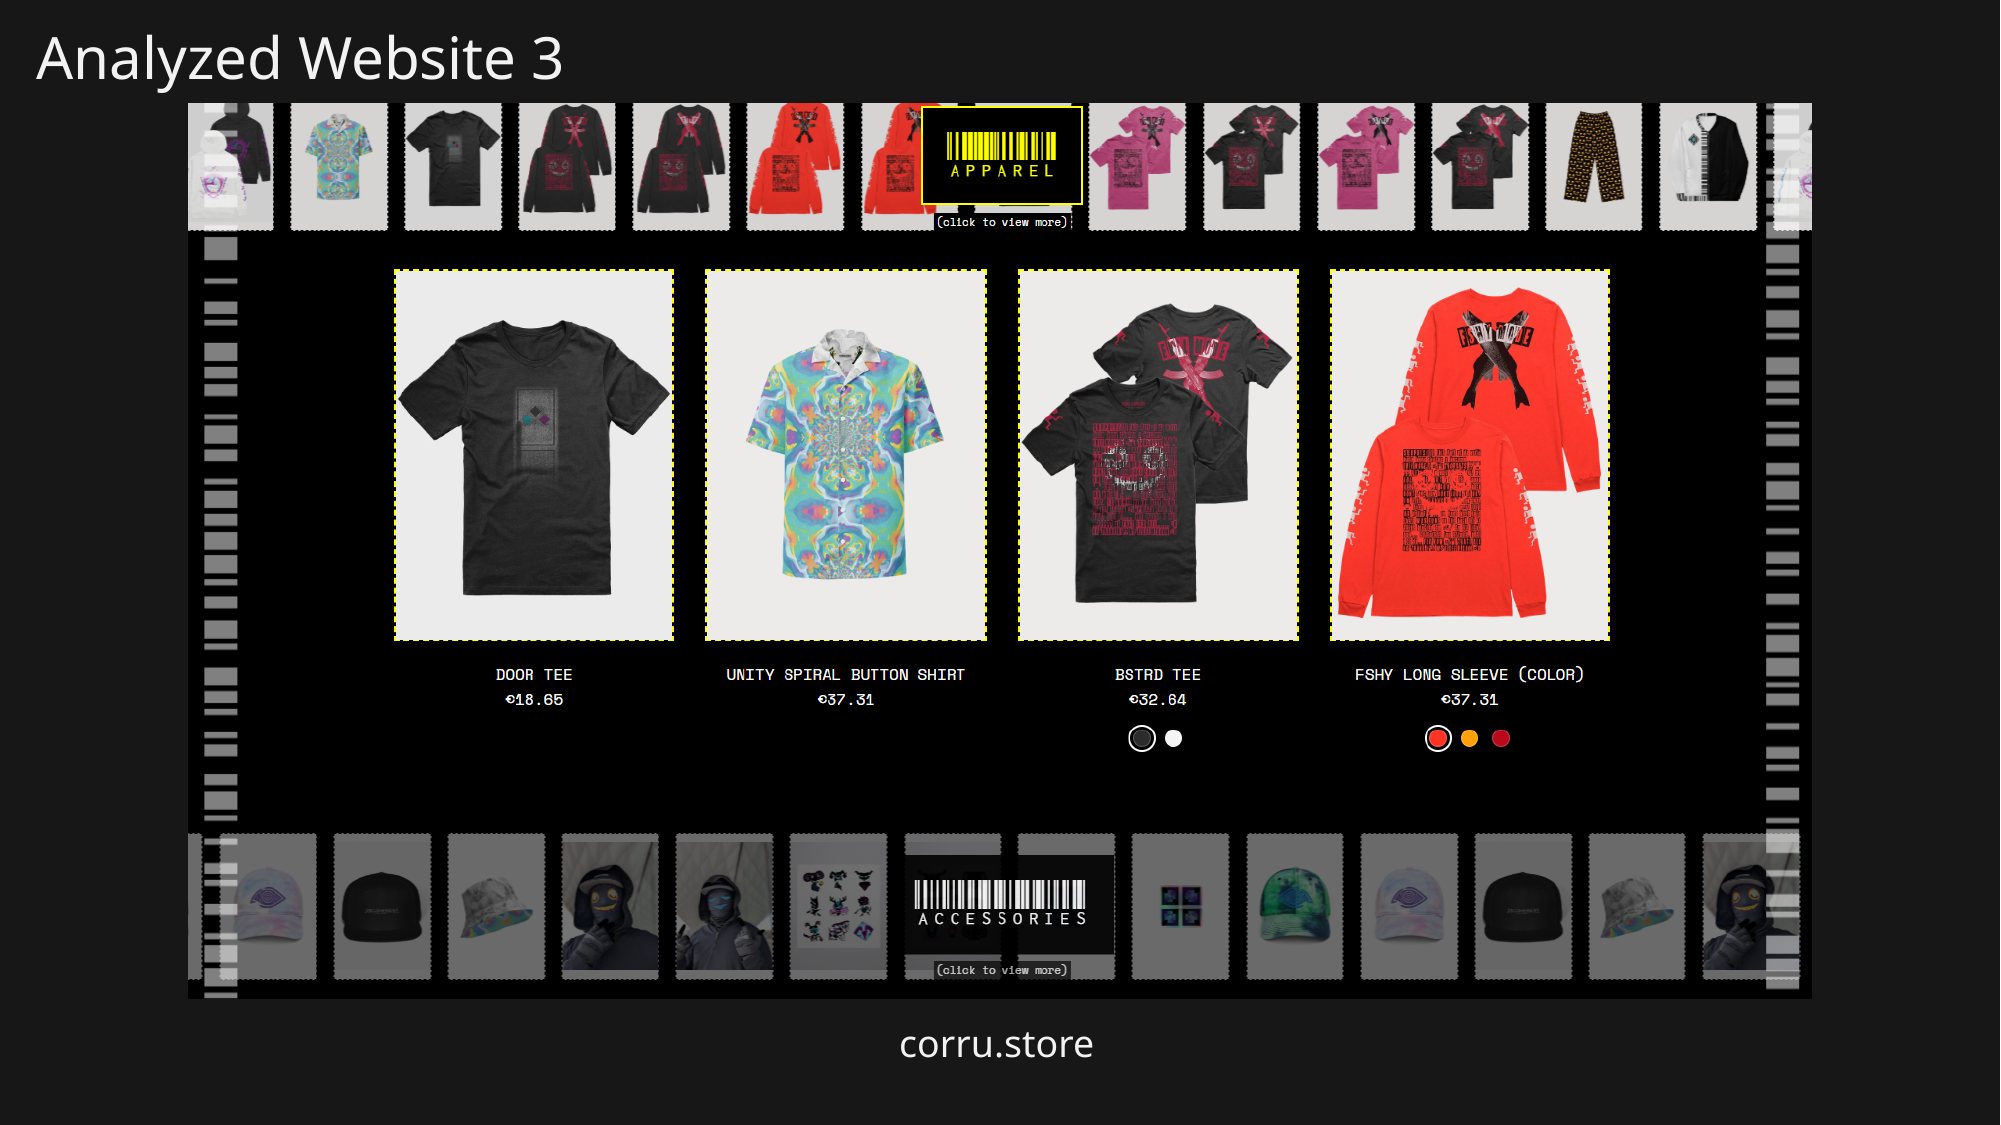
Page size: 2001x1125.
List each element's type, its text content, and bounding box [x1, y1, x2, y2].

text_box corru.store [884, 1012, 1116, 1073]
text_box Analyzed Website 3 [21, 0, 1566, 170]
picture [187, 102, 1813, 999]
